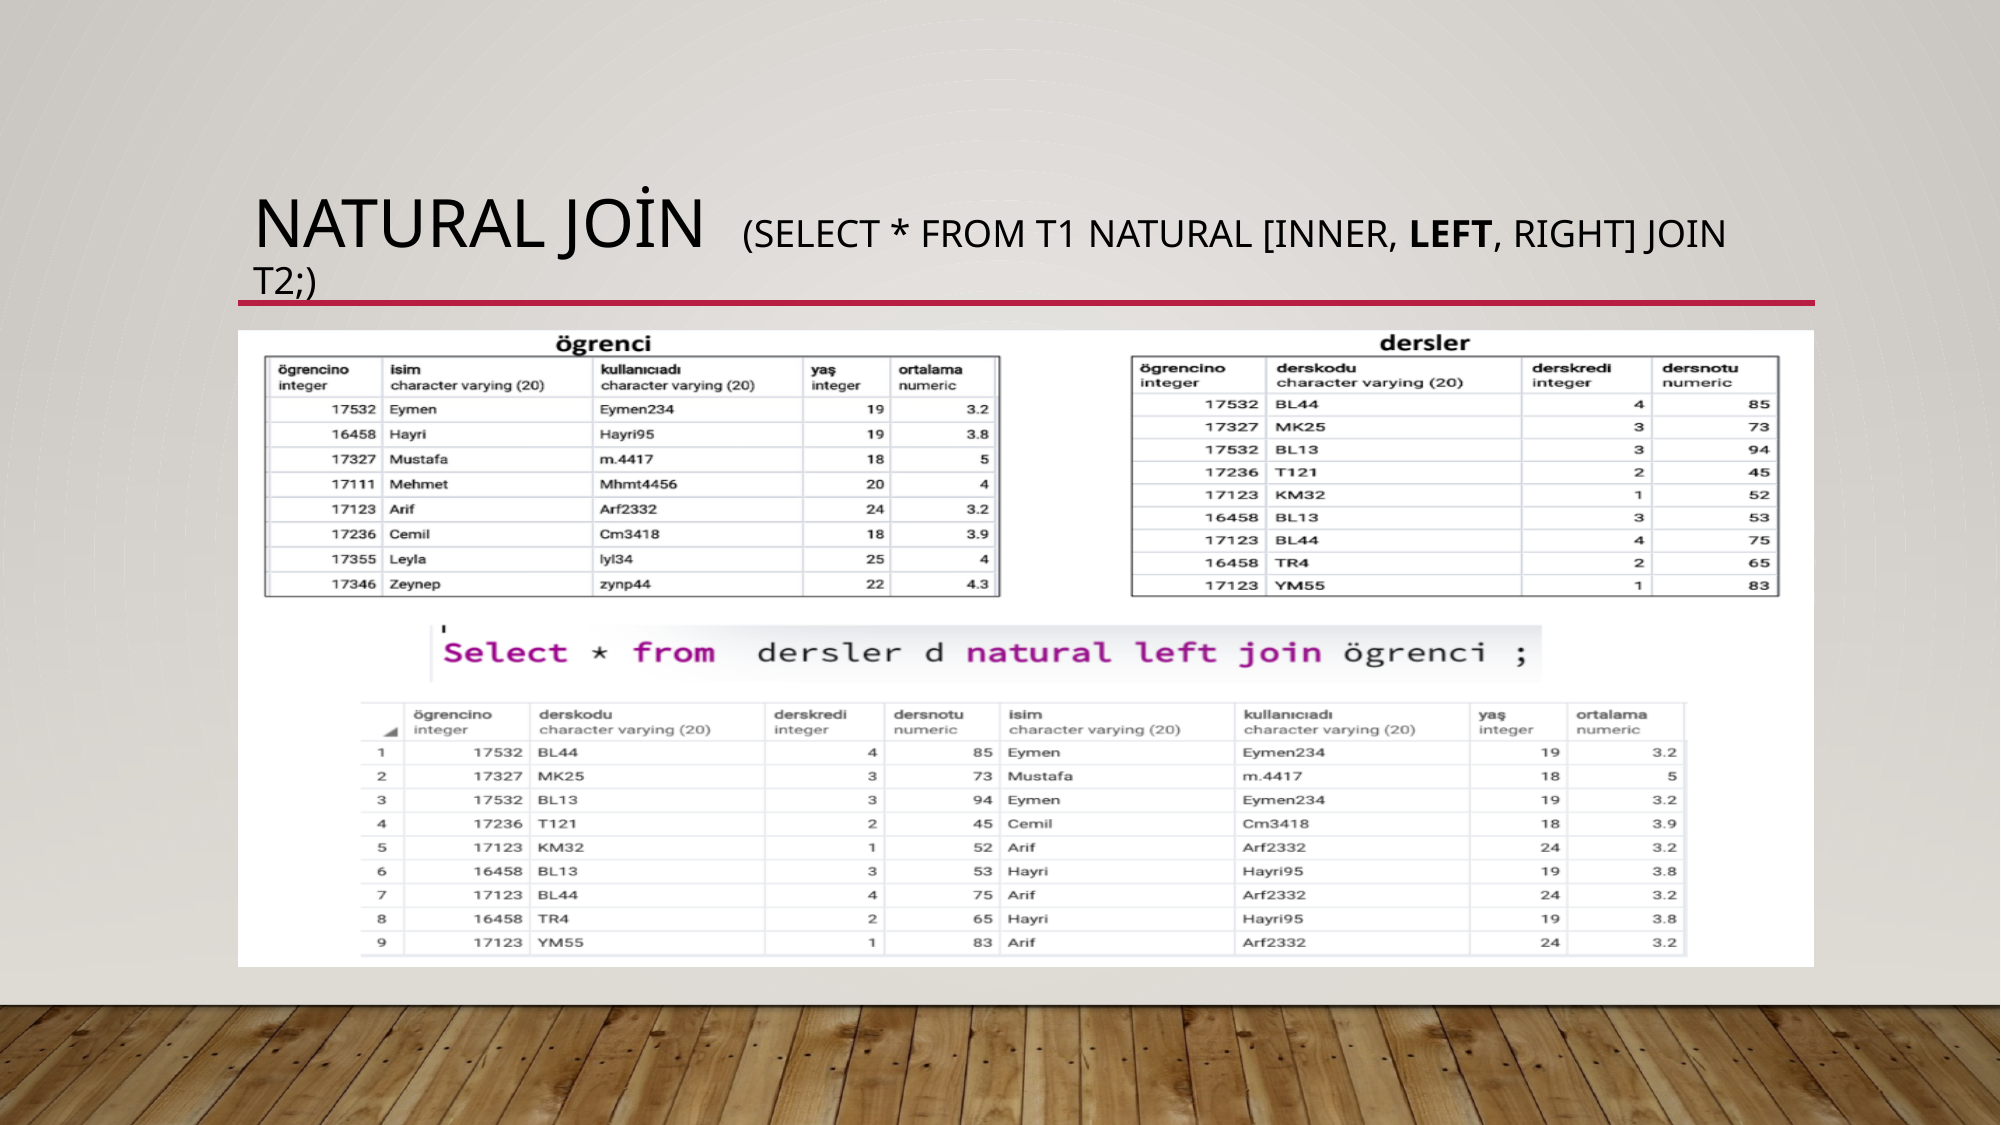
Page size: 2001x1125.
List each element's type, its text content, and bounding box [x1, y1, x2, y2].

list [237, 330, 1814, 967]
picture [0, 1005, 2000, 1125]
title Natural Join (SELECT * FROM T1 NATURAL [INNER, LEFT, RIGHT] JOIN T2;) [238, 182, 1814, 305]
